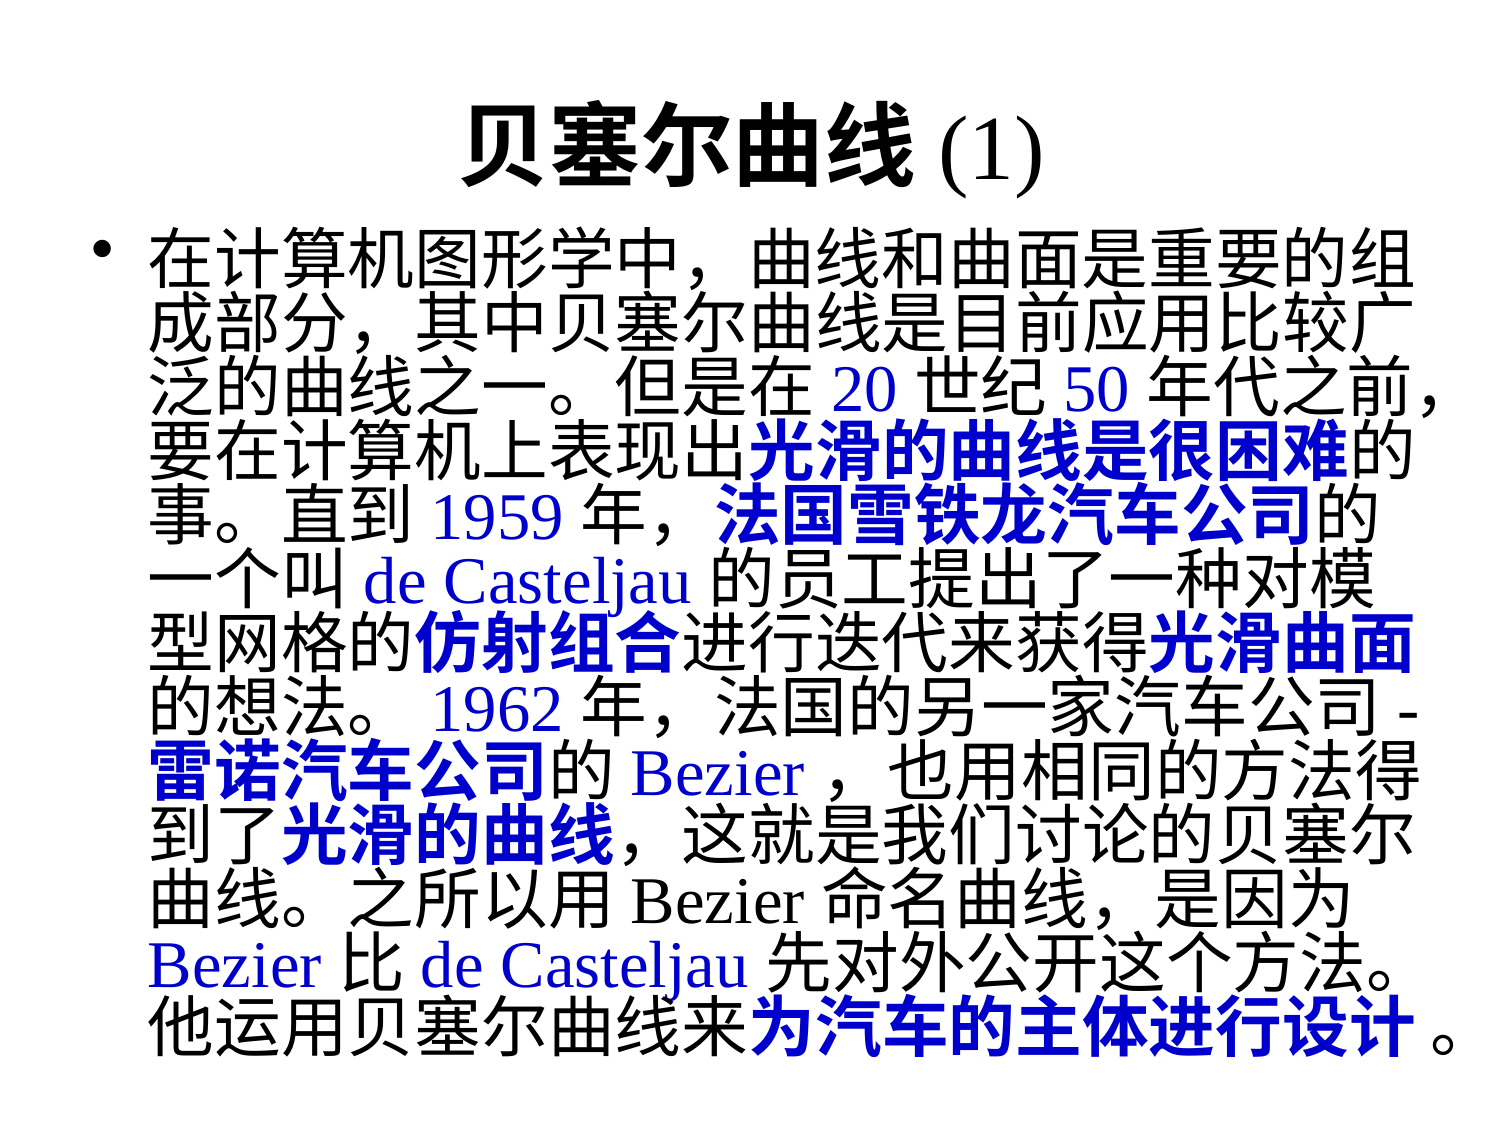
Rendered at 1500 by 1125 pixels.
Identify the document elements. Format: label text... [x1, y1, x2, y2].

title 贝塞尔曲线(1) [76, 81, 1427, 224]
list 在计算机图形学中，曲线和曲面是重要的组成部分，其中贝塞尔曲线是目前应用比较广泛的曲线之一。但是在20世纪50年代之前，要在计算机上表现出光滑的曲线是很困难的事。直到1959年，法国雪铁龙汽车公司的一个叫de Casteljau的员工提出了一种对模型网格的仿射组合进行迭代来获得光滑曲面的想法。1962年，法国的另一家汽车公司-雷诺汽车公司的Bezier，也用相同的方法得到了光滑的曲线，这就是我们讨论的贝塞尔曲线。之所以用Bezier命名曲线，是因为Bezier比de Casteljau先对外公开这个方法。他运用贝塞尔曲线来为汽车的主体进行设计 。 [76, 224, 1452, 1088]
